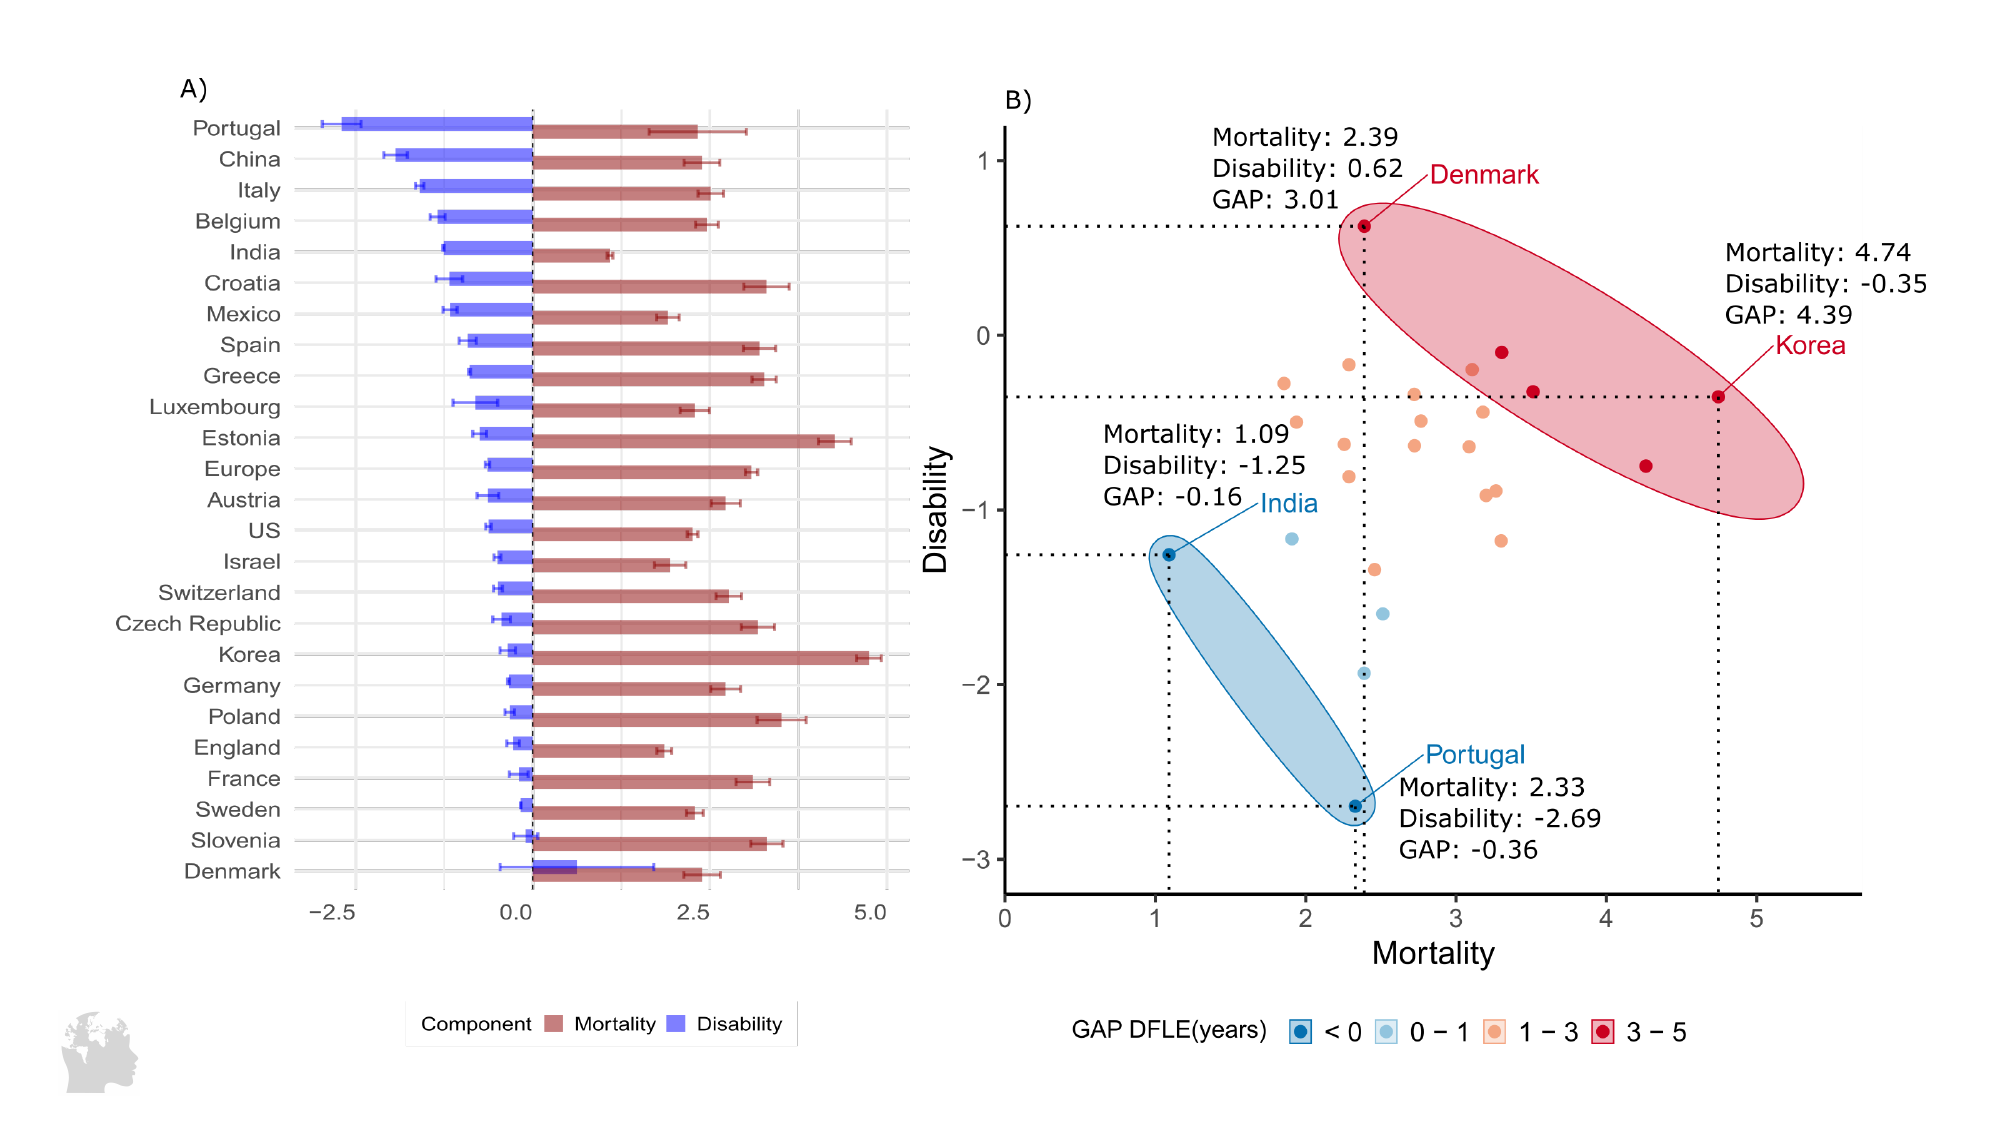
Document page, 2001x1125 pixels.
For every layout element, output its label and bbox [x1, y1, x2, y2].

picture [58, 78, 1926, 1096]
